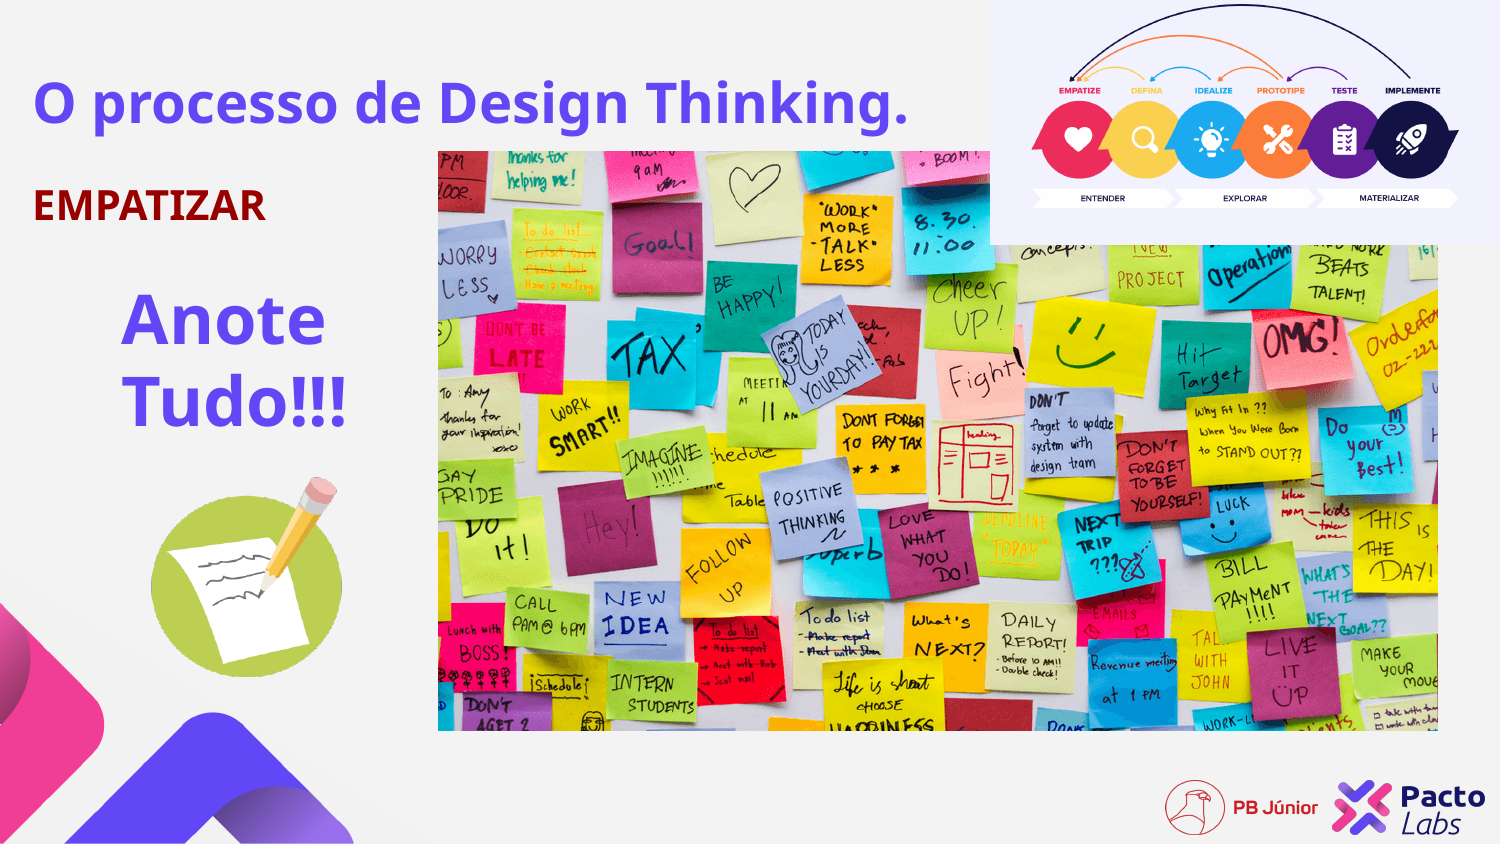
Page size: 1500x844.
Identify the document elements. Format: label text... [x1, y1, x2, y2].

picture [1332, 779, 1485, 835]
text_box Anote Tudo!!! [106, 260, 386, 456]
picture [1120, 663, 1140, 670]
text_box O processo de Design Thinking. [17, 52, 984, 151]
picture [438, 0, 1500, 731]
picture [1165, 779, 1318, 835]
text_box EMPATIZAR [17, 163, 433, 244]
picture [0, 469, 436, 844]
picture [1094, 679, 1103, 684]
